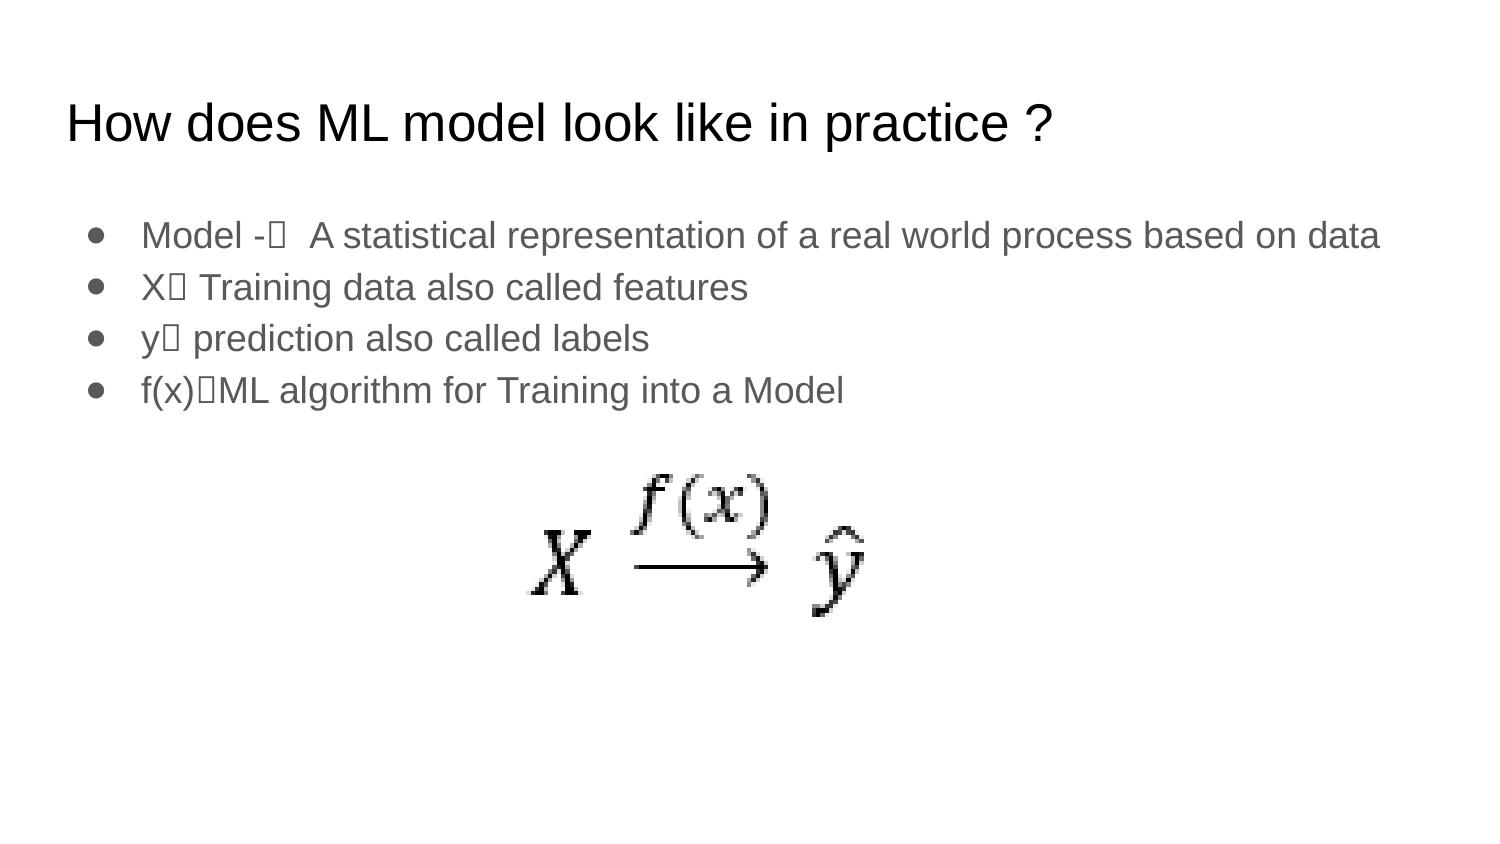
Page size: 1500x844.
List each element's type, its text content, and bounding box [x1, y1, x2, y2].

picture [423, 426, 930, 704]
list Model - A statistical representation of a real world process based on data X Training data also called features y prediction also called labels f(x)ML algorithm for Training into a Model [51, 189, 1449, 750]
title How does ML model look like in practice ? [51, 72, 1449, 167]
